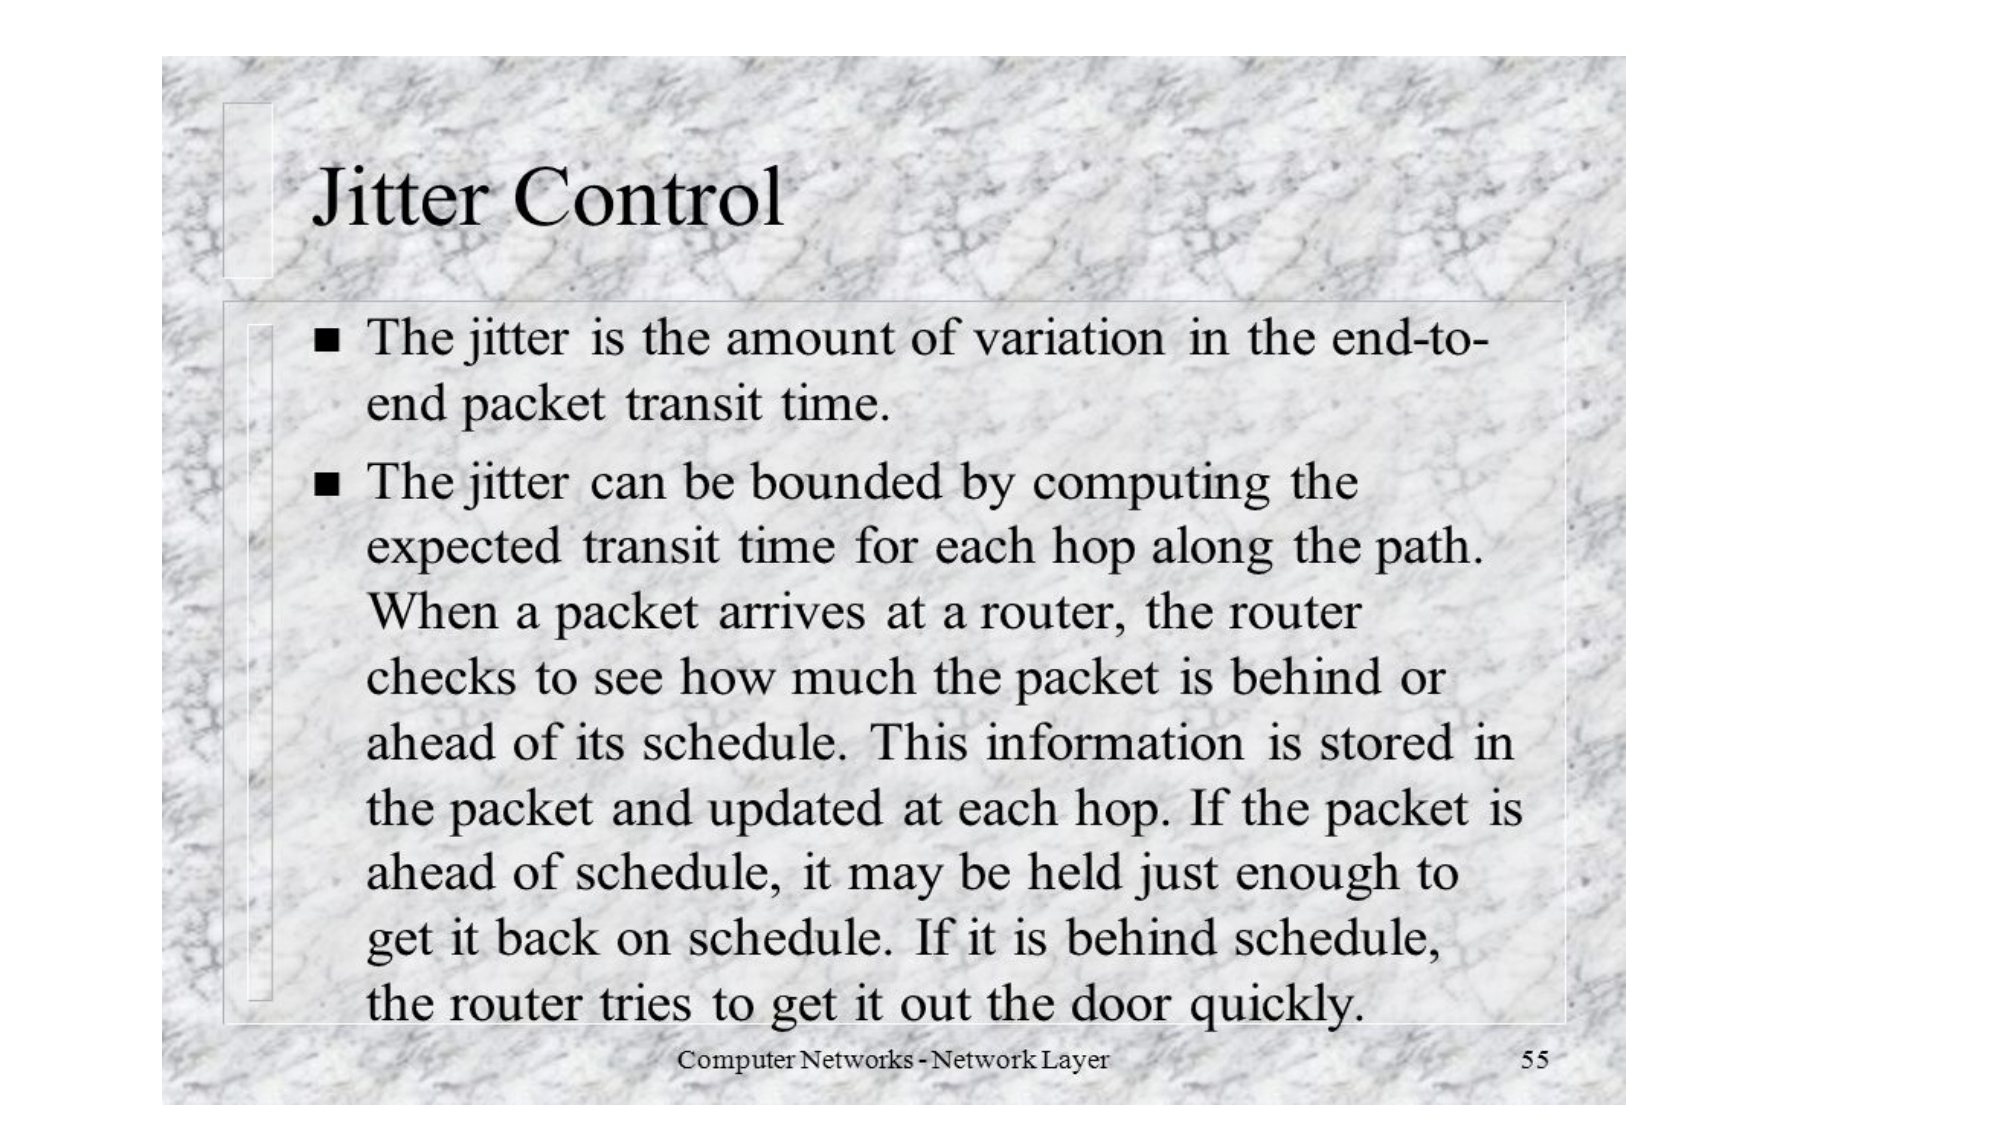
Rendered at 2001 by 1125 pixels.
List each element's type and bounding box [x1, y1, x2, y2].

list [162, 56, 1626, 1105]
